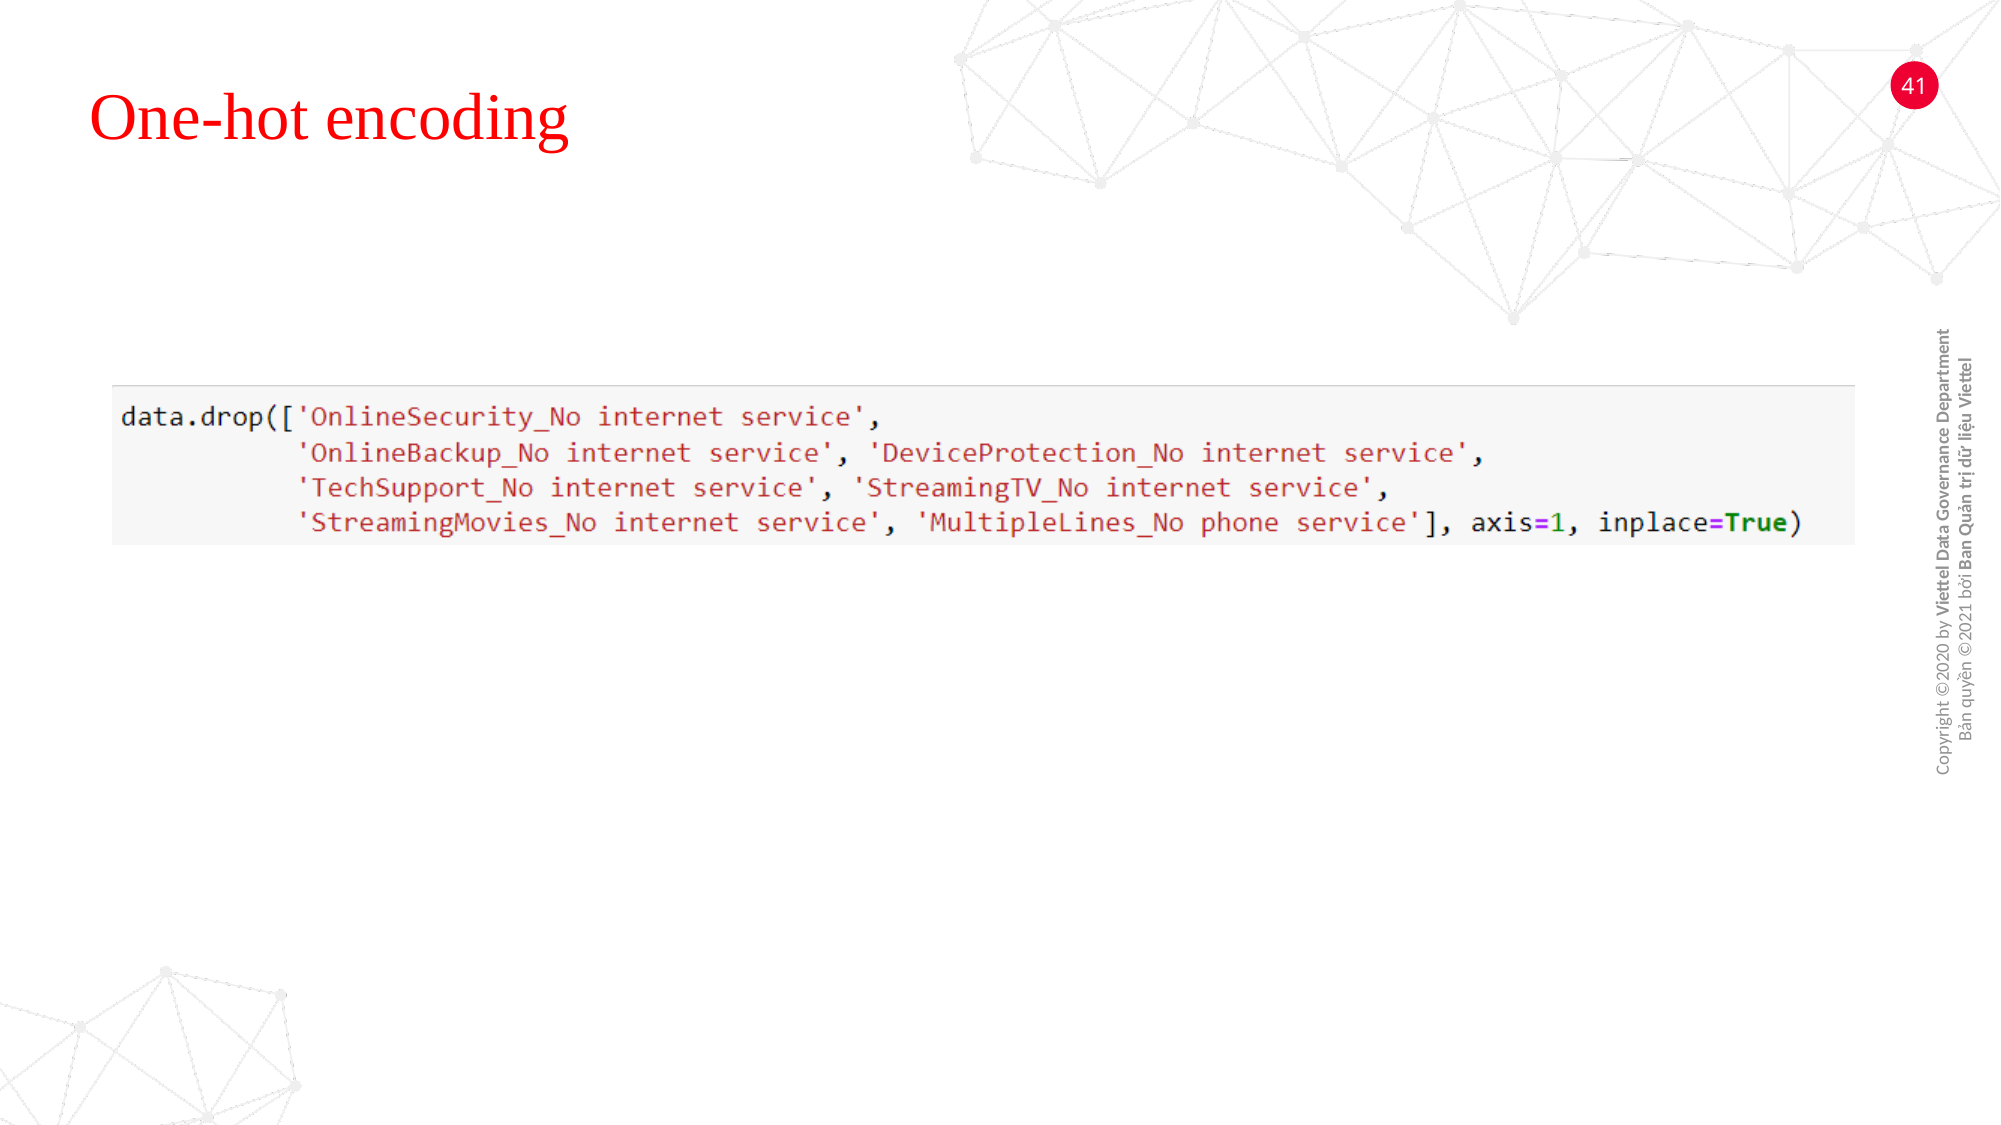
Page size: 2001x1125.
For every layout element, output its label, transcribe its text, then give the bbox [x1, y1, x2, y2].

picture [0, 0, 2000, 1125]
text_box One-hot encoding [74, 65, 1385, 161]
